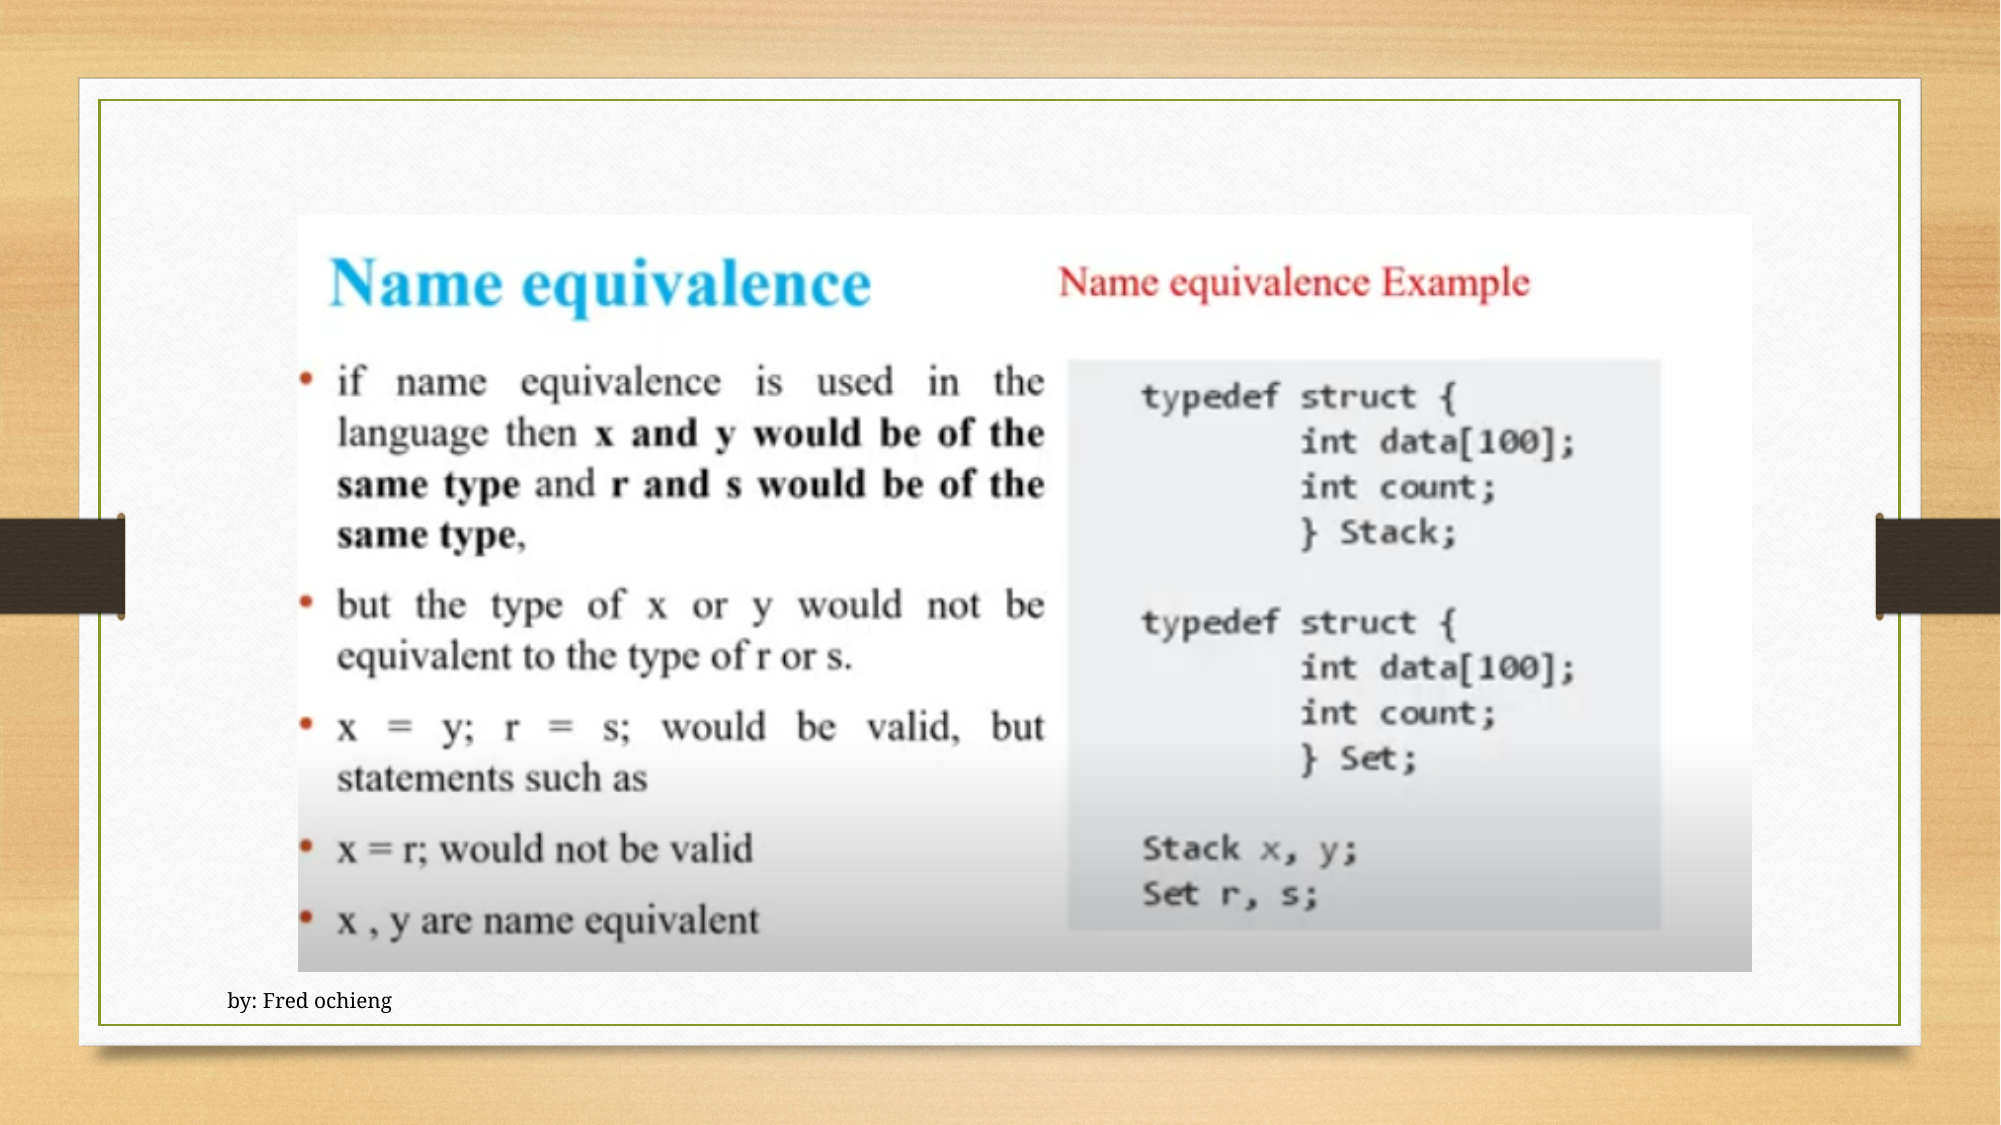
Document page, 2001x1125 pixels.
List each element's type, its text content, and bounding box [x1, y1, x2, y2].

picture [0, 0, 2001, 1125]
footer by: Fred ochieng [212, 979, 1411, 1025]
